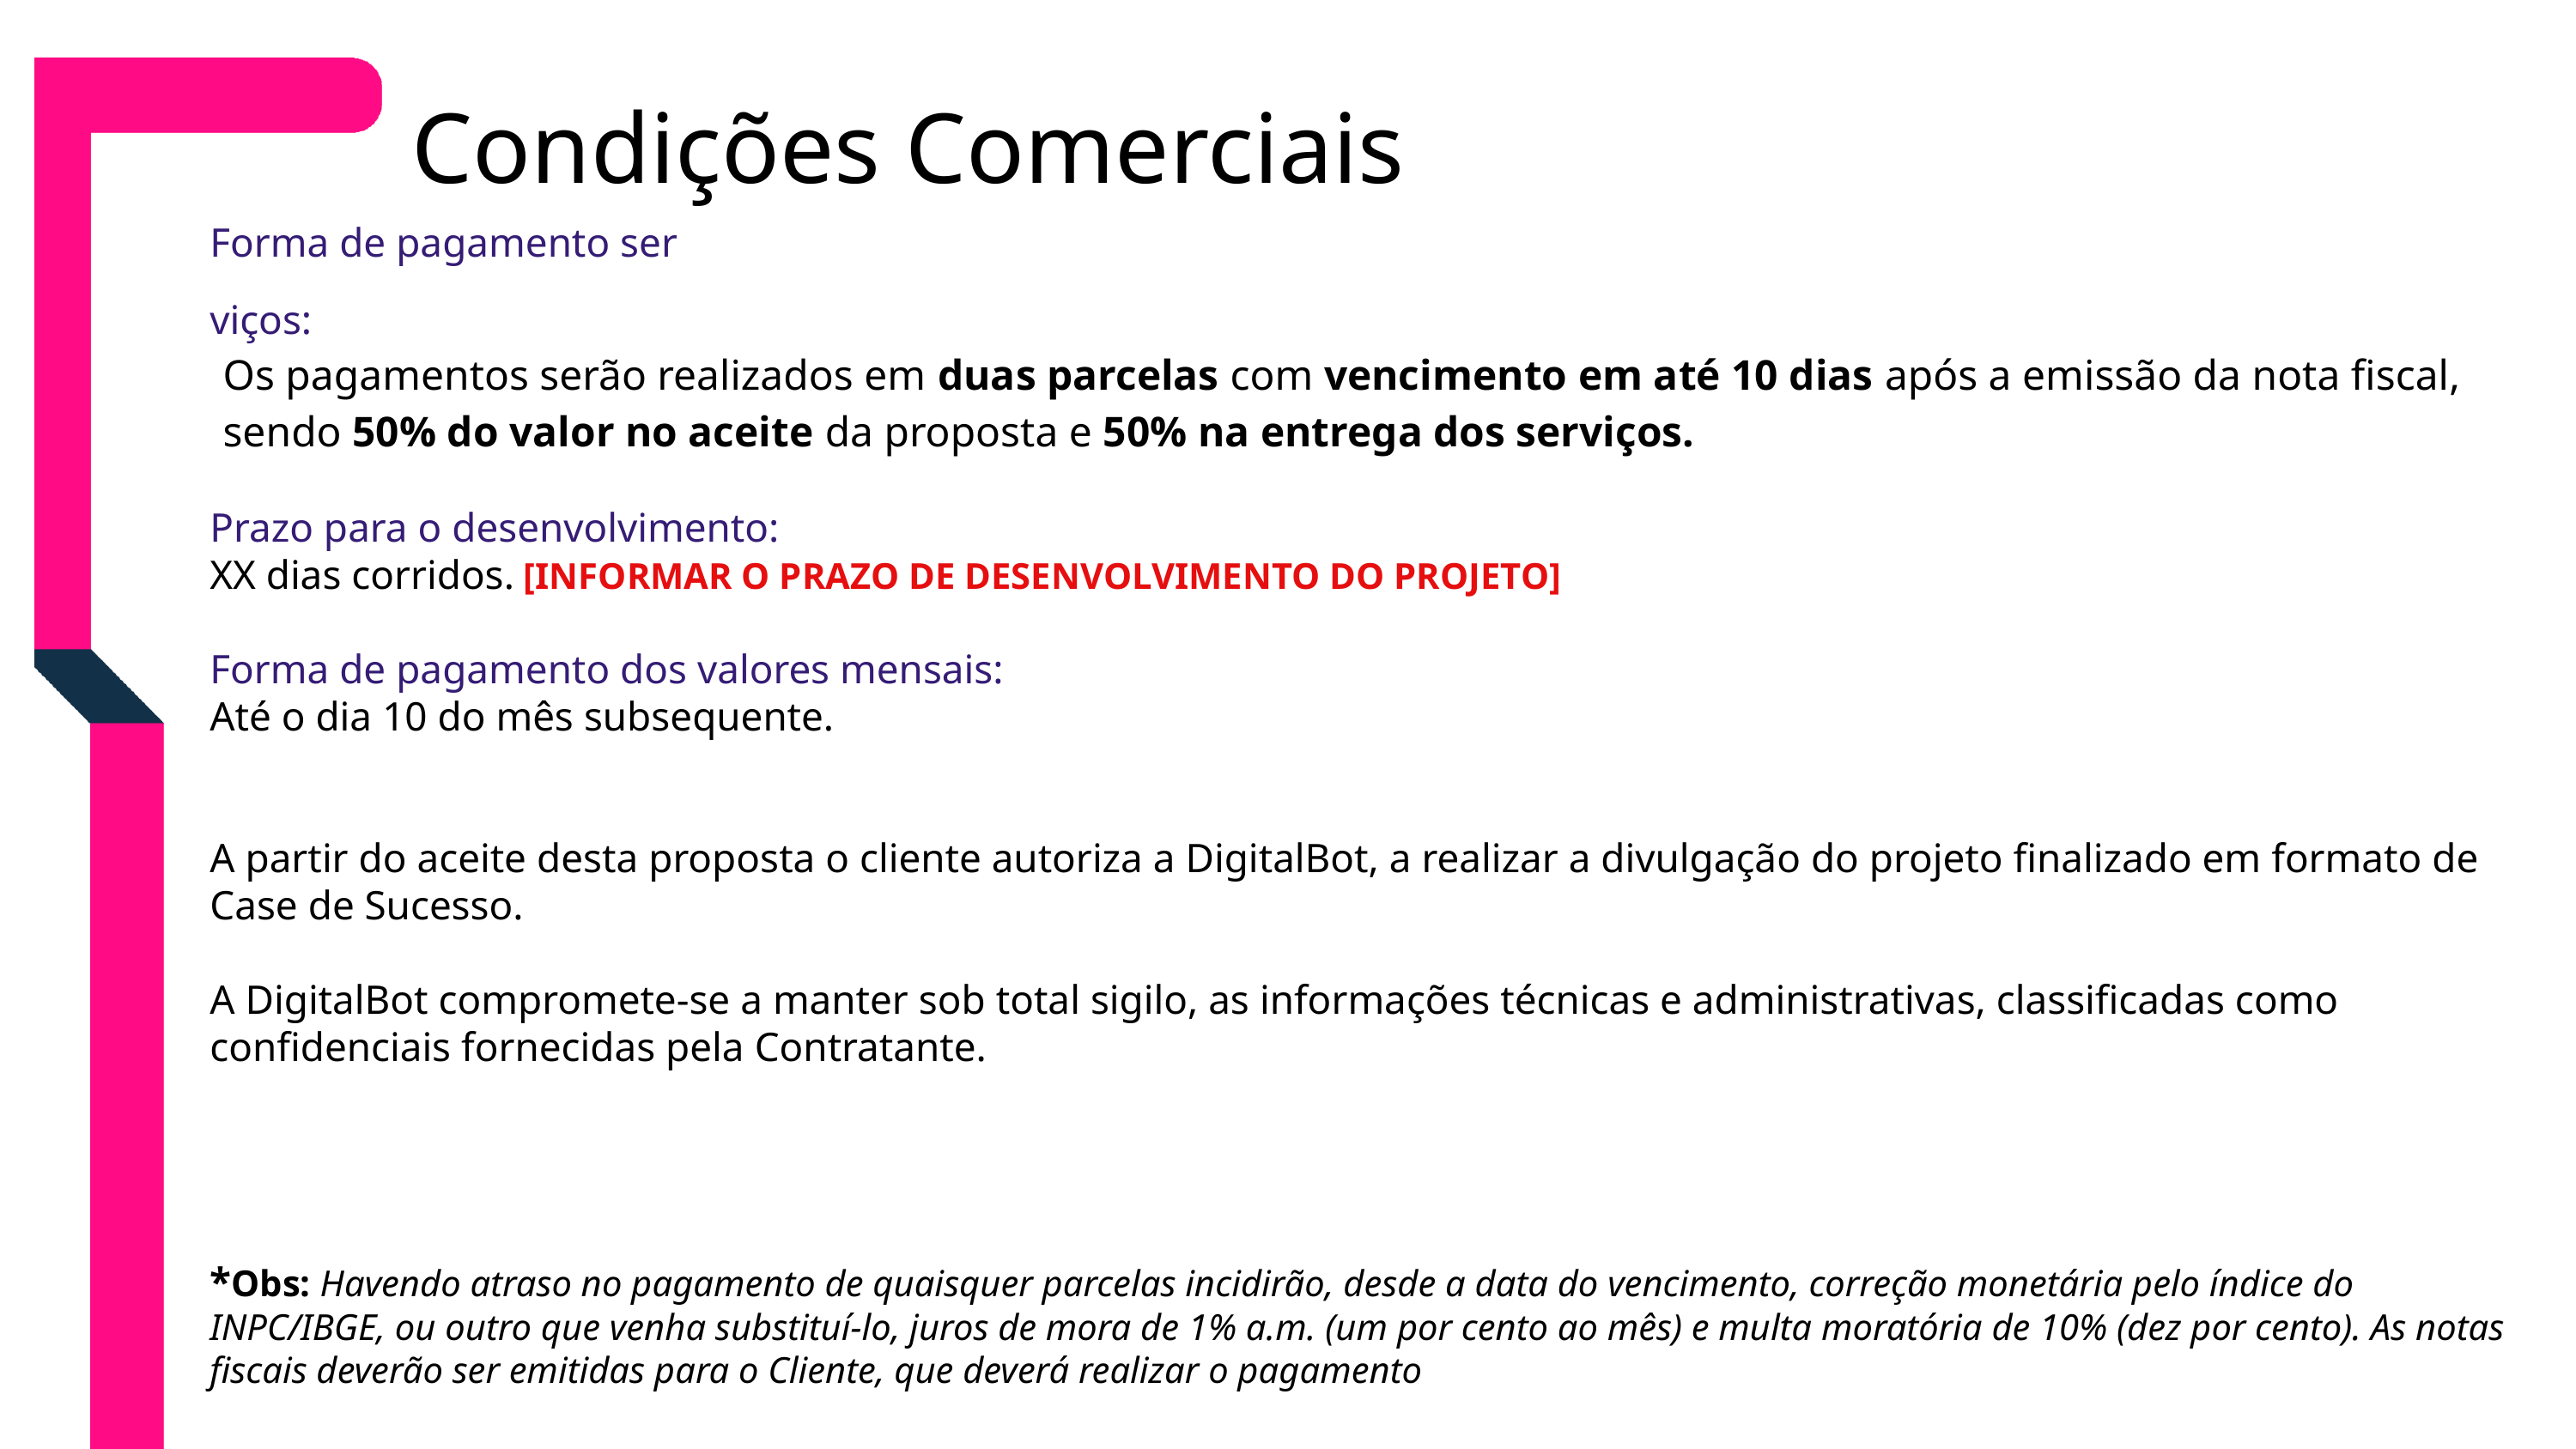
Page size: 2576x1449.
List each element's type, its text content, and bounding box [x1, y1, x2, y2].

text_box Condições Comerciais [310, 40, 1533, 203]
picture [33, 58, 383, 1449]
text_box Forma de pagamento ser viços: Os pagamentos serão realizados em duas parcelas com vencimento em até 10 dias após a emissão da nota fiscal, sendo 50% do valor no aceite da proposta e 50% na entrega dos serviços. Prazo para o desenvolvimento: XX dias corridos. [INFORMAR O PRAZO DE DESENVOLVIMENTO DO PROJETO] Forma de pagamento dos valores mensais: Até o dia 10 do mês subsequente. A partir do aceite desta proposta o cliente autoriza a DigitalBot, a realizar a divulgação do projeto finalizado em formato de Case de Sucesso. A DigitalBot compromete-se a manter sob total sigilo, as informações técnicas e administrativas, classificadas como confidenciais fornecidas pela Contratante. *Obs: Havendo atraso no pagamento de quaisquer parcelas incidirão, desde a data do vencimento, correção monetária pelo índice do INPC/IBGE, ou outro que venha substituí-lo, juros de mora de 1% a.m. (um por cento ao mês) e multa moratória de 10% (dez por cento). As notas fiscais deverão ser emitidas para o Cliente, que deverá realizar o pagamento . [389, 217, 2530, 1449]
